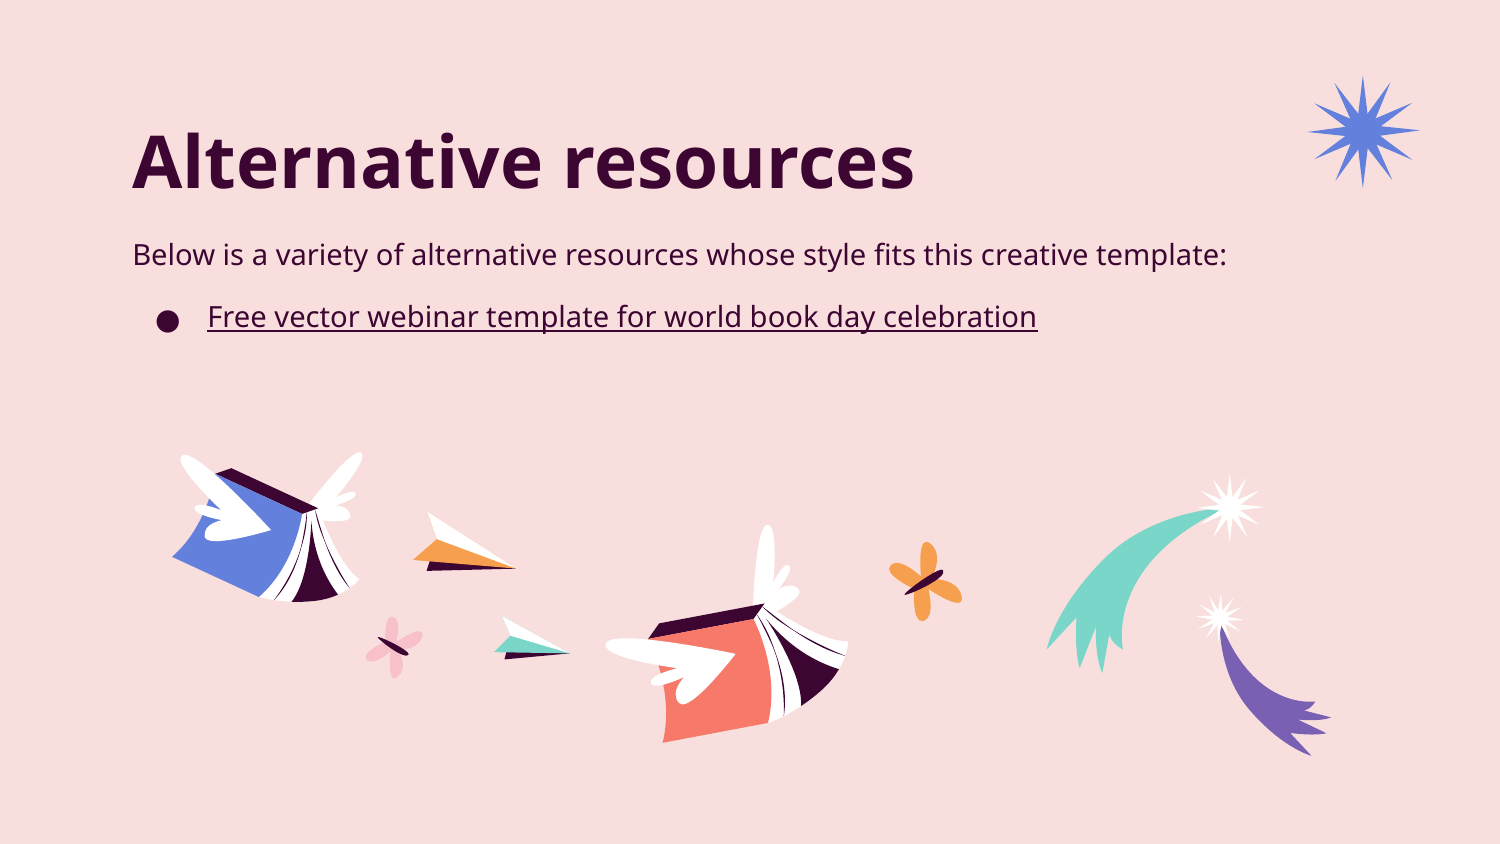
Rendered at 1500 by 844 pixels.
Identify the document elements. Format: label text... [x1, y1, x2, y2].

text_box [168, 452, 372, 603]
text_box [1046, 473, 1265, 674]
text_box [359, 616, 424, 679]
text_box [881, 541, 963, 622]
text_box Below is a variety of alternative resources whose style fits this creative template: Free vector webinar template for world book day celebration [117, 216, 1383, 400]
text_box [412, 510, 517, 572]
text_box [1195, 593, 1332, 757]
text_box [597, 524, 849, 744]
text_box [493, 615, 571, 660]
title Alternative resources [117, 87, 1383, 216]
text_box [1306, 74, 1421, 189]
